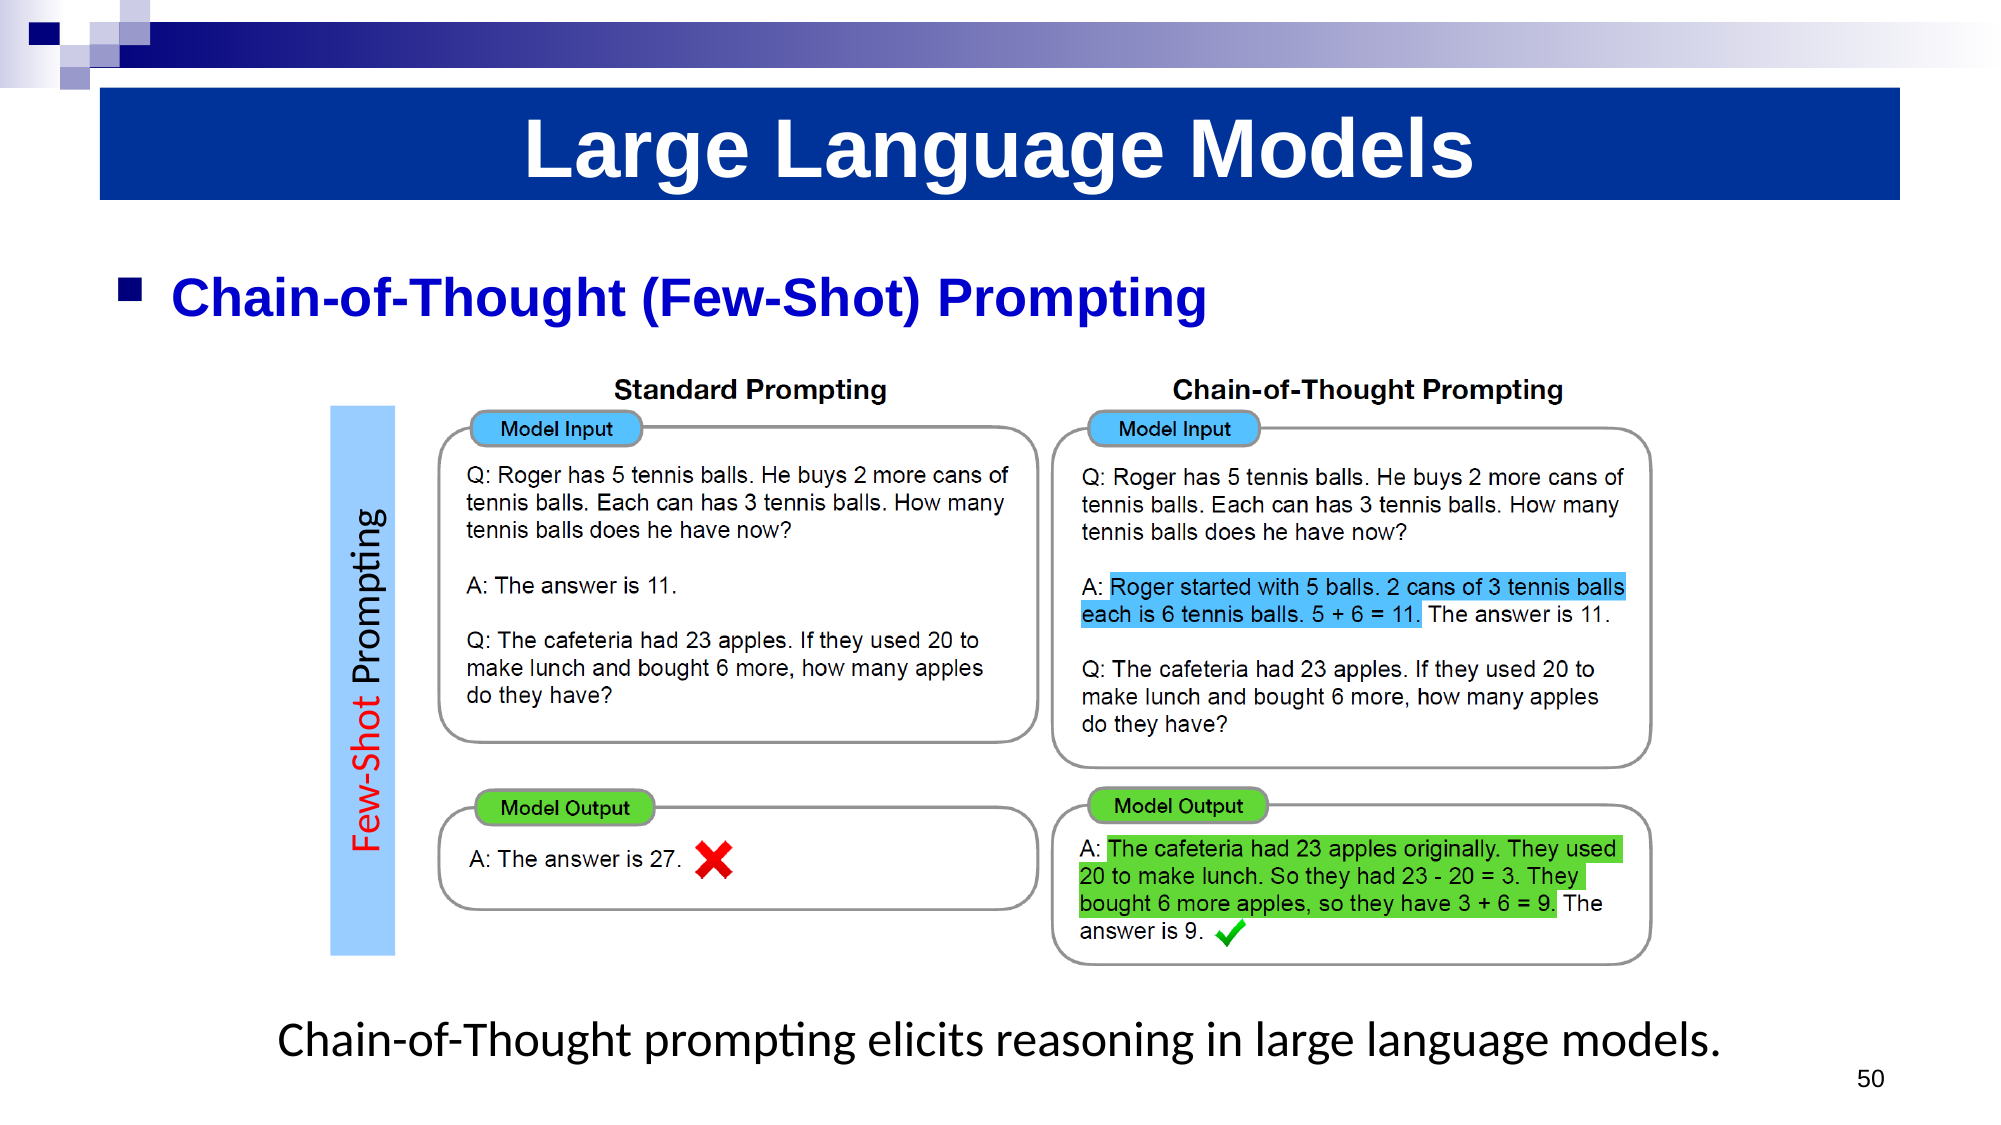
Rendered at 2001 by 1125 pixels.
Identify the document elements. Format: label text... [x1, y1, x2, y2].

text_box Chain-of-Thought prompting elicits reasoning in large language models. [243, 999, 1757, 1075]
title Large Language Models [99, 87, 1900, 200]
slide_number 50 [1666, 1024, 1901, 1101]
list Chain-of-Thought (Few-Shot) Prompting [99, 254, 1900, 1055]
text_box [329, 367, 1671, 976]
